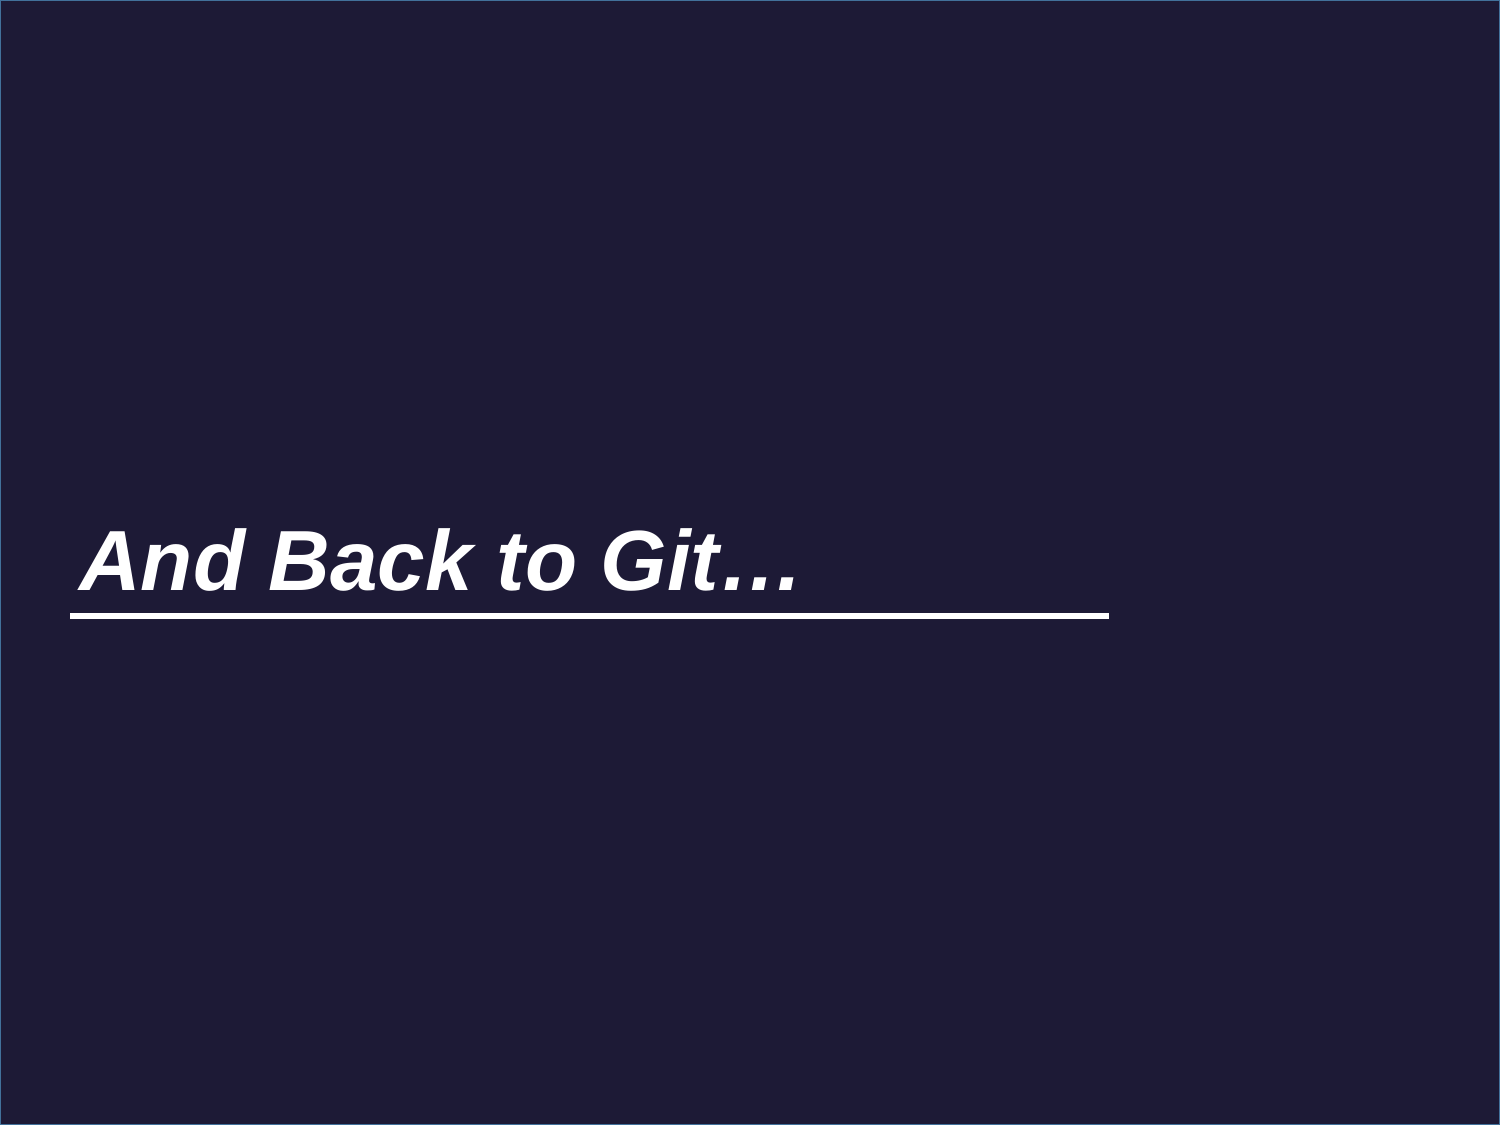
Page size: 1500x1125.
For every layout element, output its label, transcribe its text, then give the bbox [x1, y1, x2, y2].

text_box And Back to Git… [64, 484, 1414, 628]
